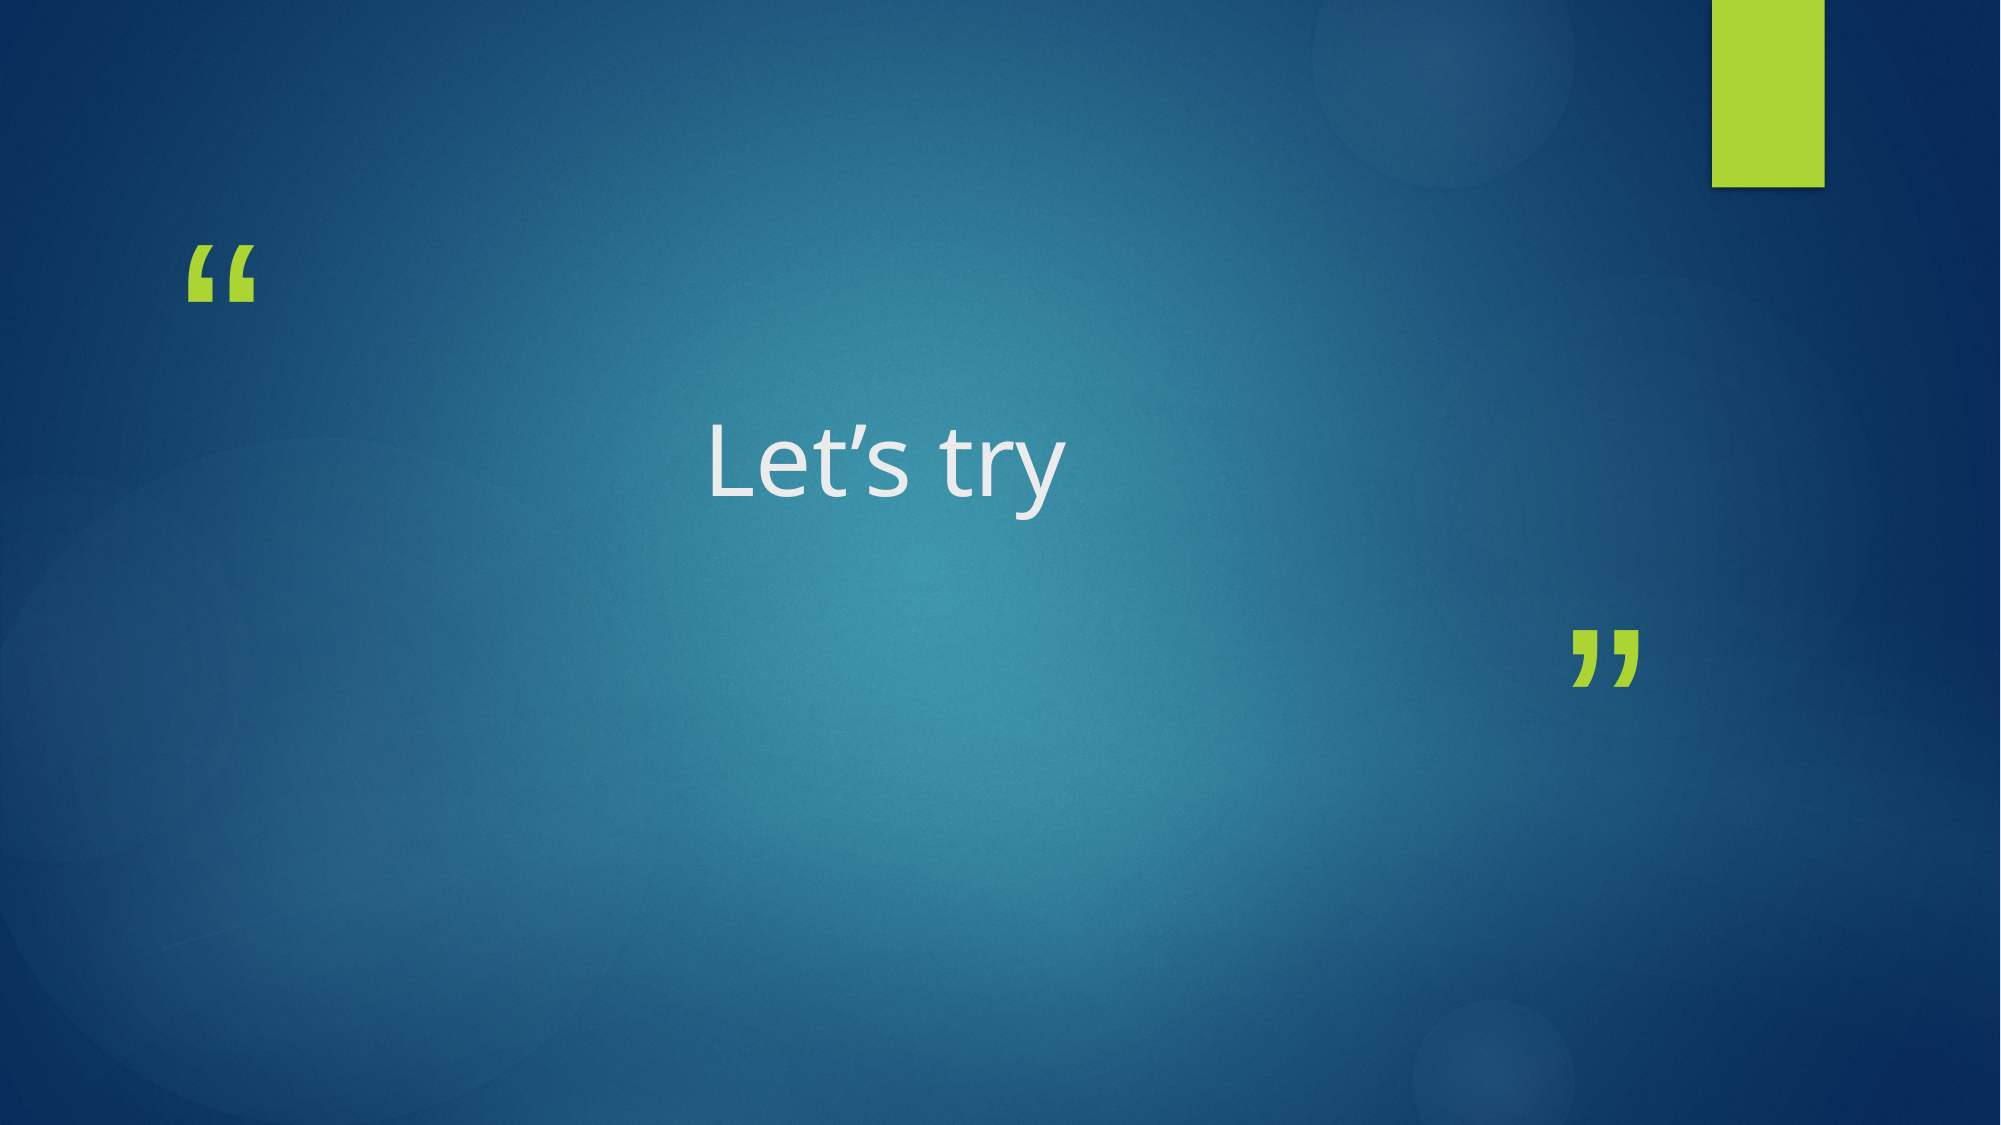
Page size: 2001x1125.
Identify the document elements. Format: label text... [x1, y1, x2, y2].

title Let’s try [688, 388, 1134, 533]
